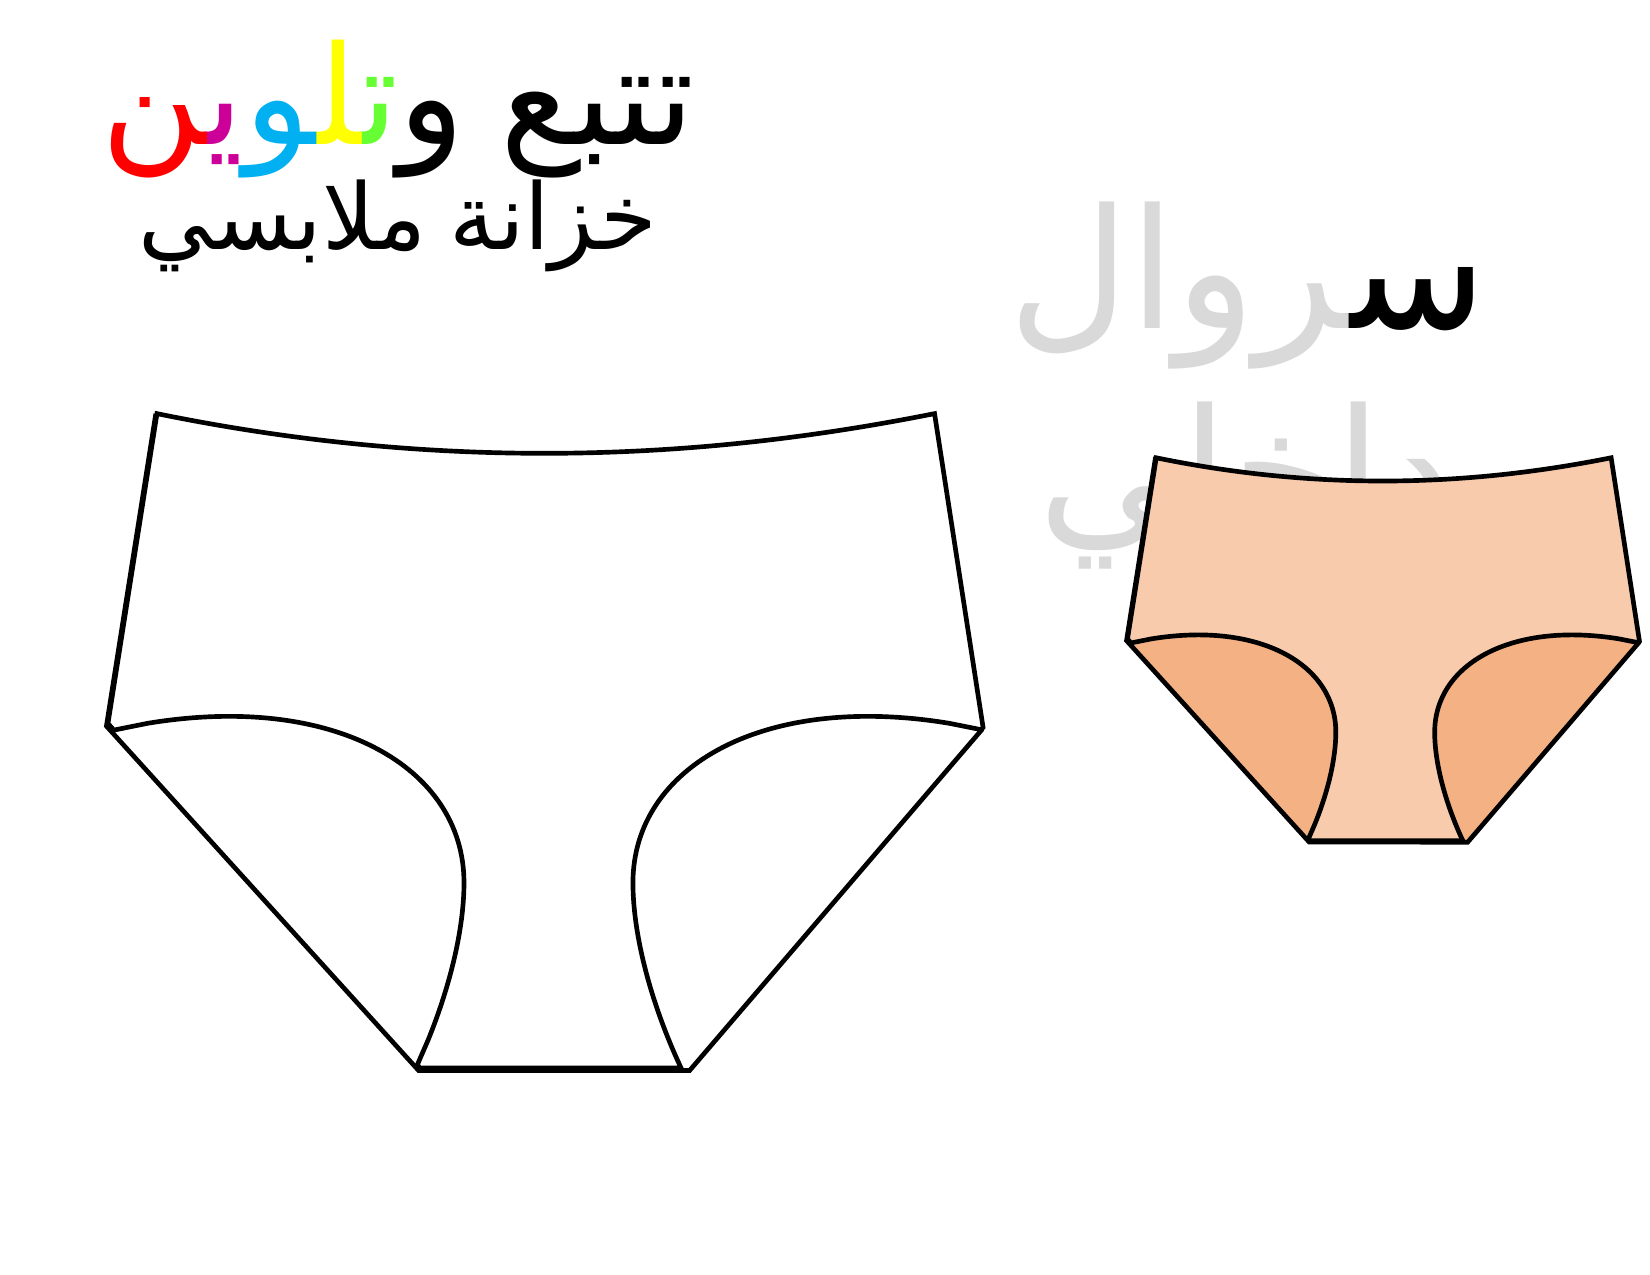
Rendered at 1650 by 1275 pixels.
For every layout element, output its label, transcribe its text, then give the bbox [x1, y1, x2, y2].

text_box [1112, 372, 1640, 847]
text_box خزانة ملابسي [14, 150, 783, 276]
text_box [81, 267, 984, 1078]
text_box تتبع وتلوين [0, 0, 812, 180]
text_box سروال داخلي [859, 154, 1636, 570]
